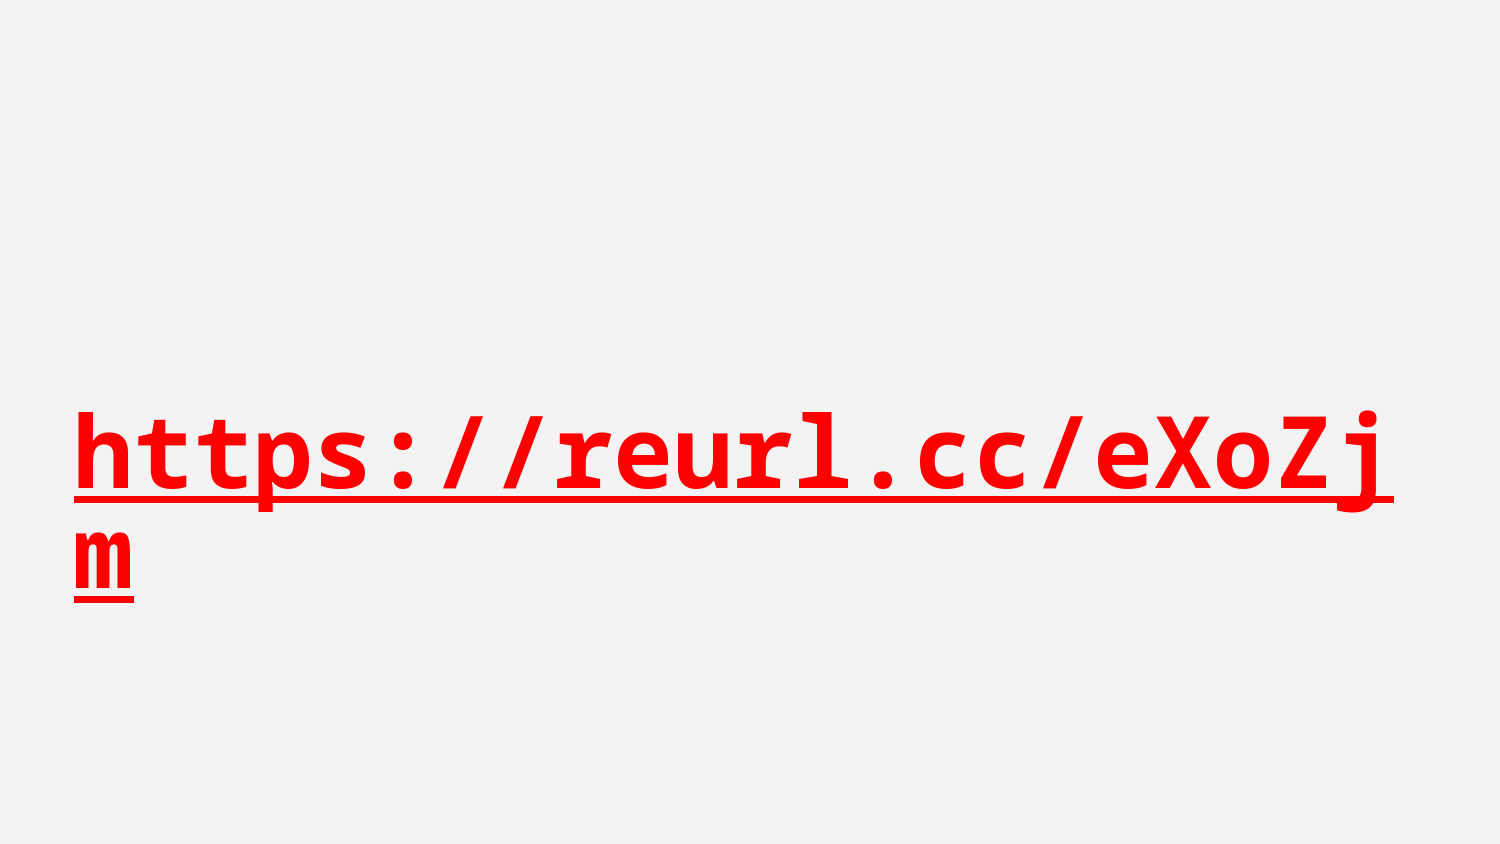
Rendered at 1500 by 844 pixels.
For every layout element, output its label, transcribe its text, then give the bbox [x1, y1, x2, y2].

text_box https://reurl.cc/eXoZjm [58, 373, 1441, 540]
